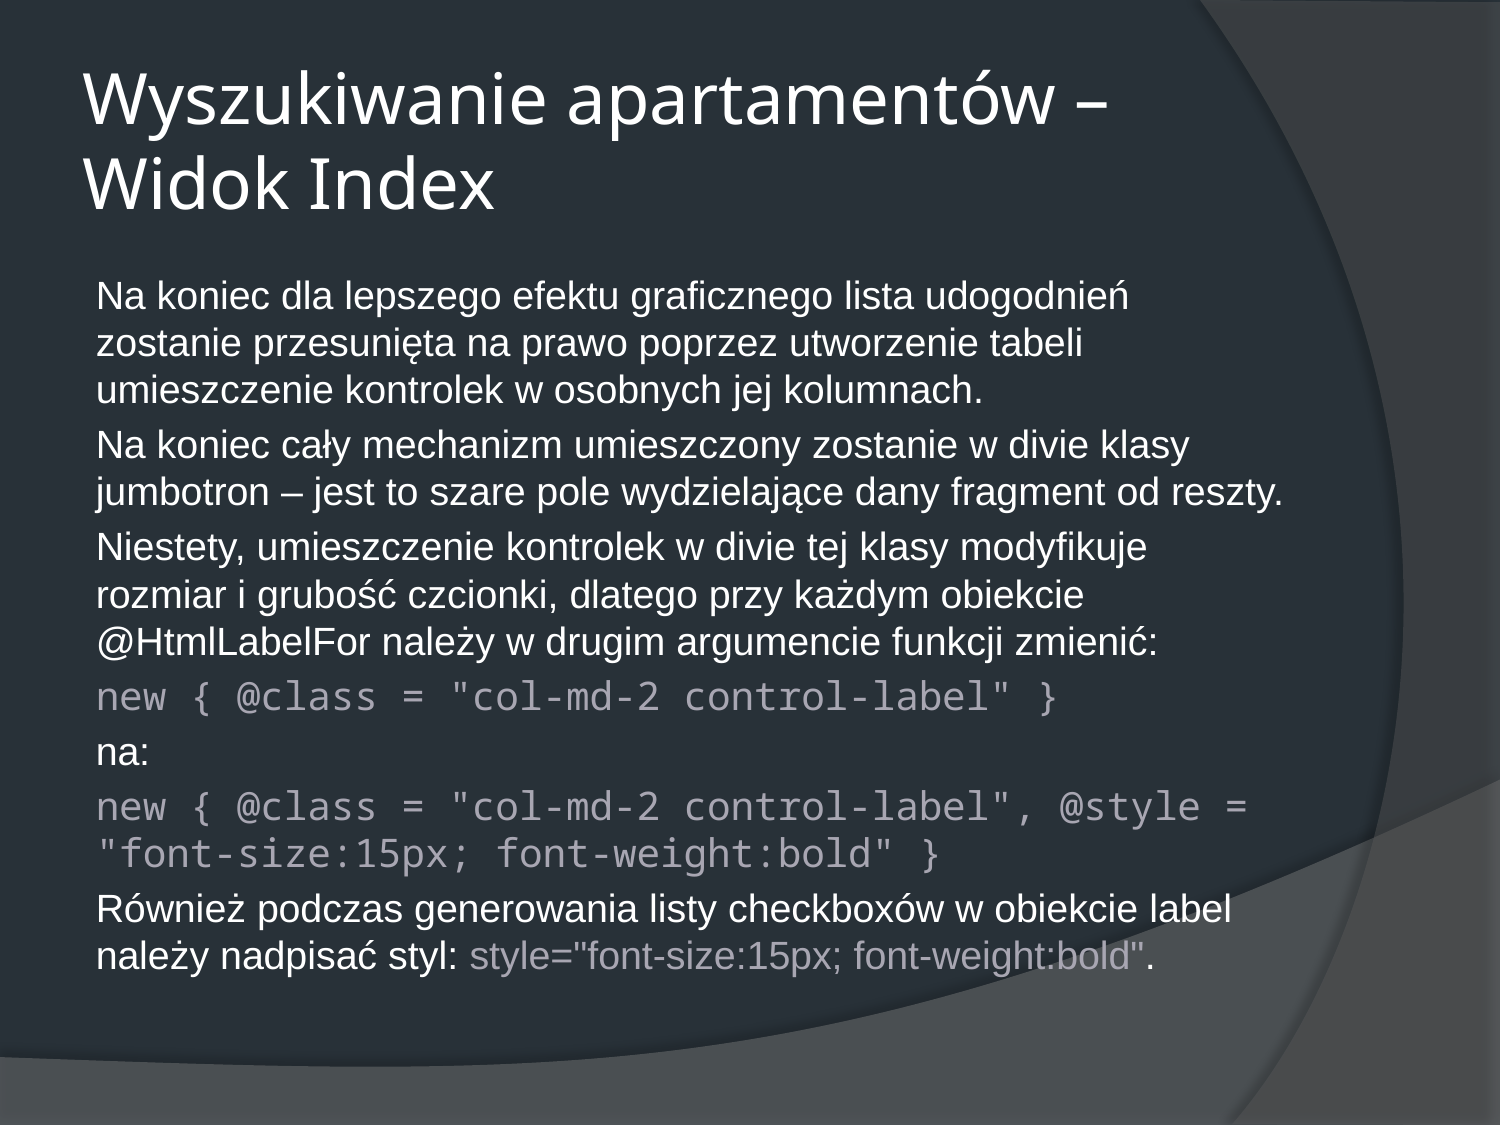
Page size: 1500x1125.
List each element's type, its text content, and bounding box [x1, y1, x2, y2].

list Na koniec dla lepszego efektu graficznego lista udogodnień zostanie przesunięta na prawo poprzez utworzenie tabeli umieszczenie kontrolek w osobnych jej kolumnach. Na koniec cały mechanizm umieszczony zostanie w divie klasy jumbotron – jest to szare pole wydzielające dany fragment od reszty. Niestety, umieszczenie kontrolek w divie tej klasy modyfikuje rozmiar i grubość czcionki, dlatego przy każdym obiekcie @HtmlLabelFor należy w drugim argumencie funkcji zmienić: new { @class = "col-md-2 control-label" } na: new { @class = "col-md-2 control-label", @style = "font-size:15px; font-weight:bold" } Również podczas generowania listy checkboxów w obiekcie label należy nadpisać styl: style="font-size:15px; font-weight:bold". [75, 262, 1300, 1005]
title Wyszukiwanie apartamentów – Widok Index [75, 45, 1300, 233]
